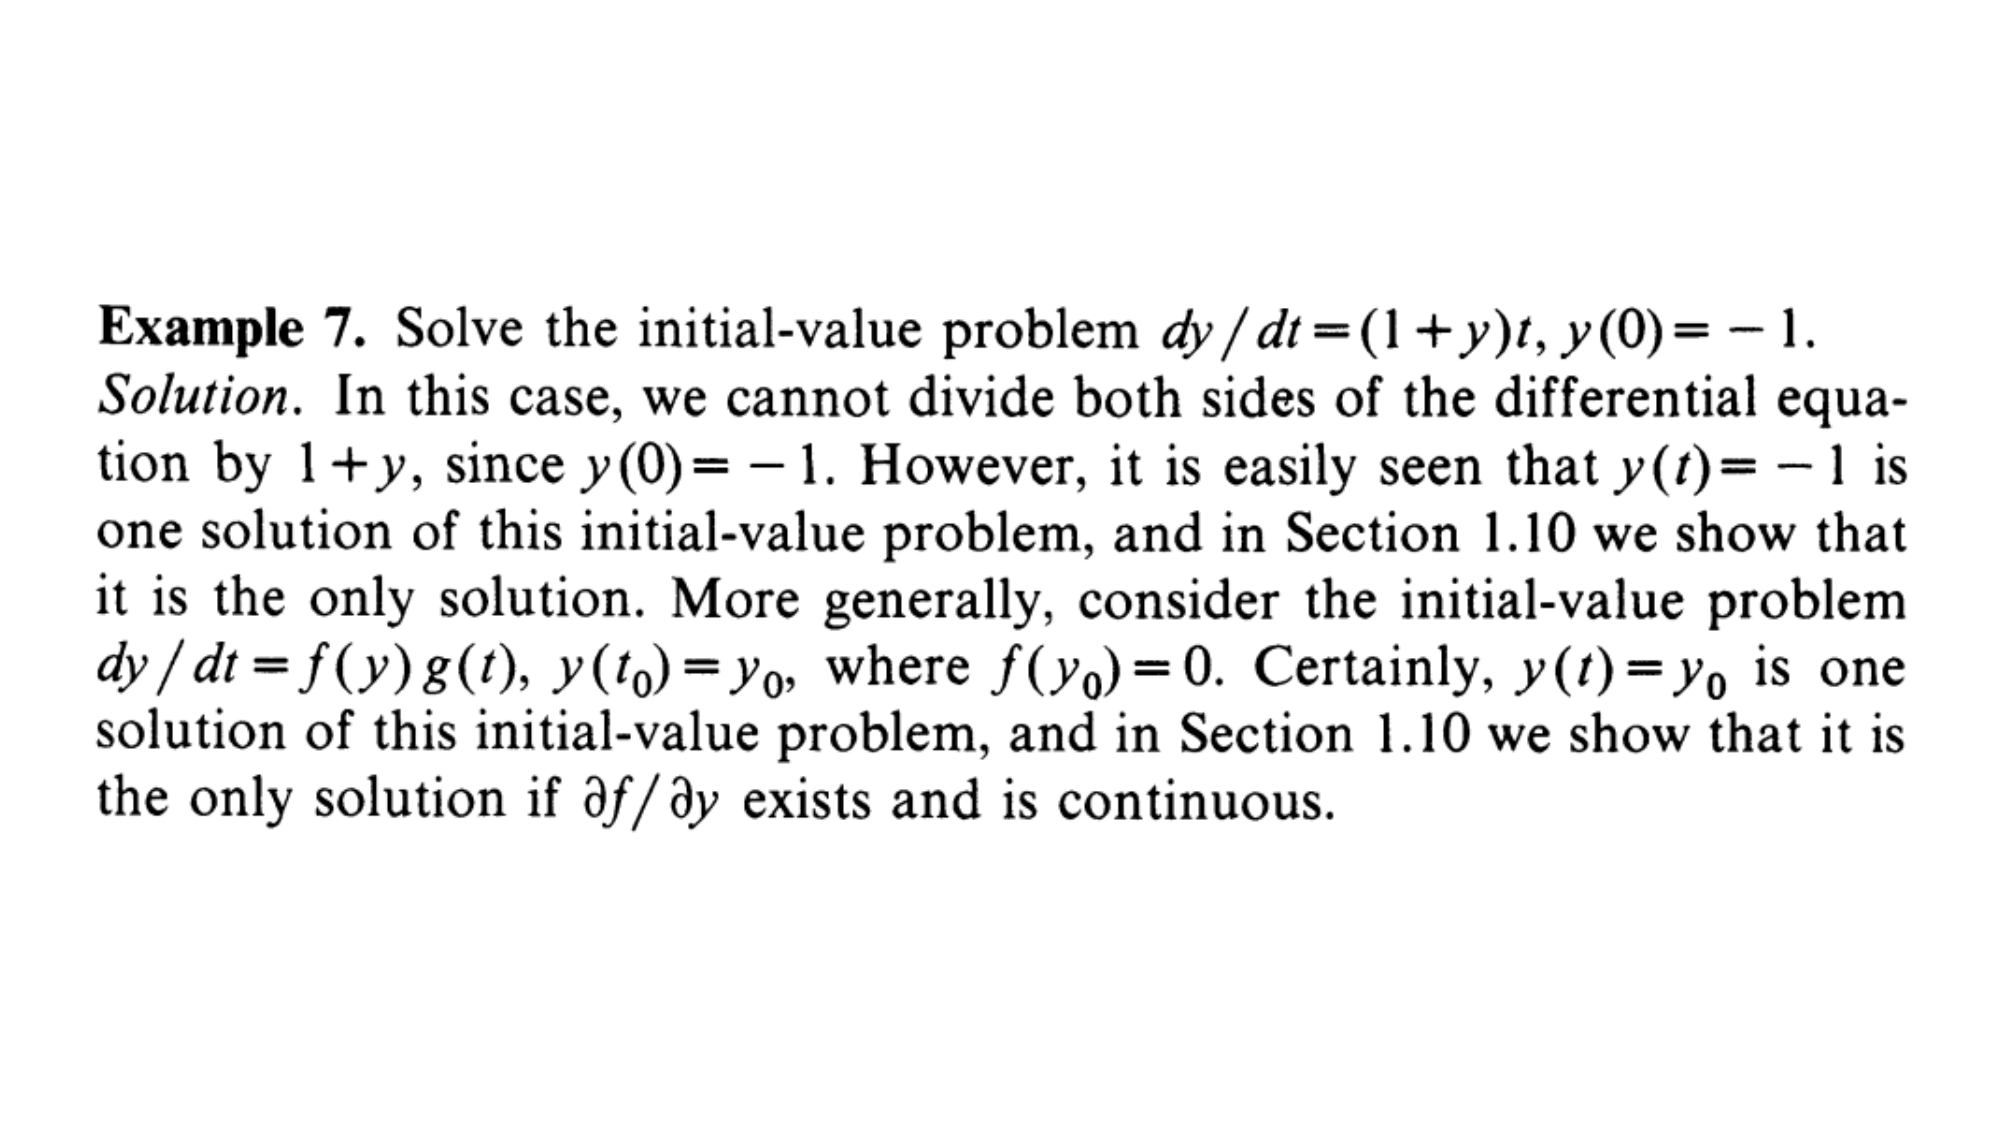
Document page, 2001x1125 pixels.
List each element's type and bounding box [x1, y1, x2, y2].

picture [74, 277, 1926, 848]
